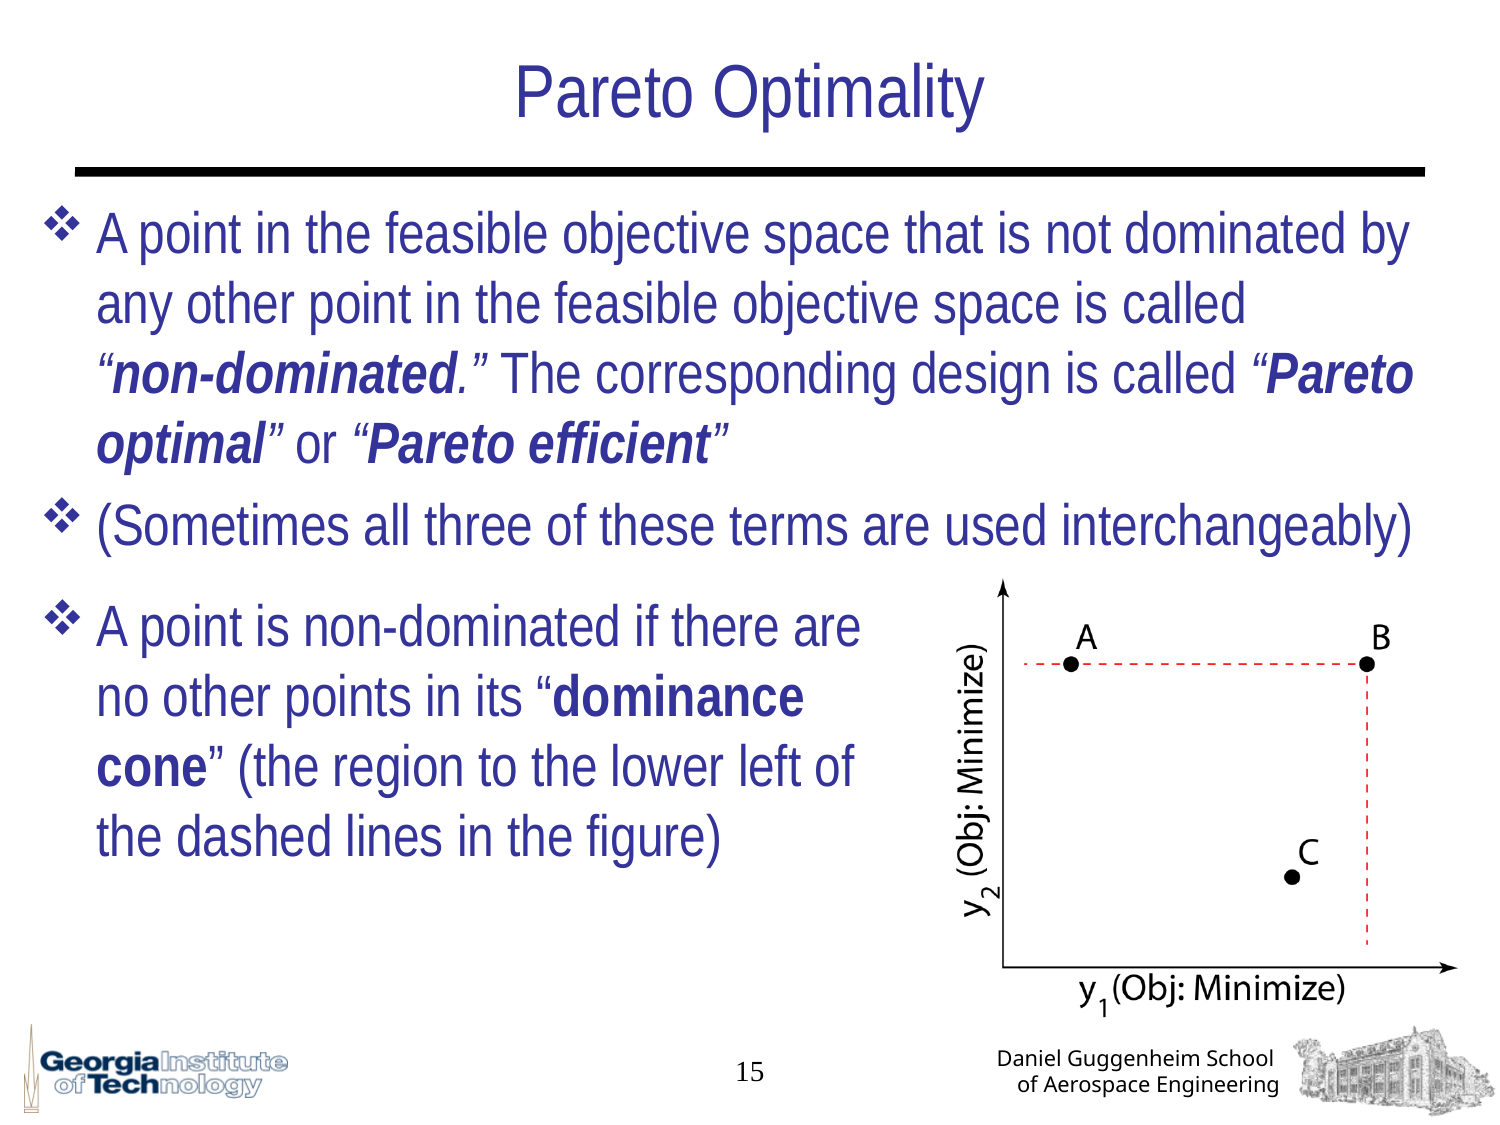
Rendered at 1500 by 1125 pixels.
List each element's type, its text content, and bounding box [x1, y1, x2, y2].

picture [24, 1024, 288, 1113]
picture [951, 578, 1499, 1121]
title Pareto Optimality [24, 12, 1476, 163]
list A point in the feasible objective space that is not dominated by any other point in the feasible objective space is called “non-dominated.” The corresponding design is called “Pareto optimal” or “Pareto efficient” (Sometimes all three of these terms are used interchangeably) [24, 187, 1476, 579]
text_box A point is non-dominated if there are no other points in its “dominance cone” (the region to the lower left of the dashed lines in the figure) [25, 581, 936, 972]
